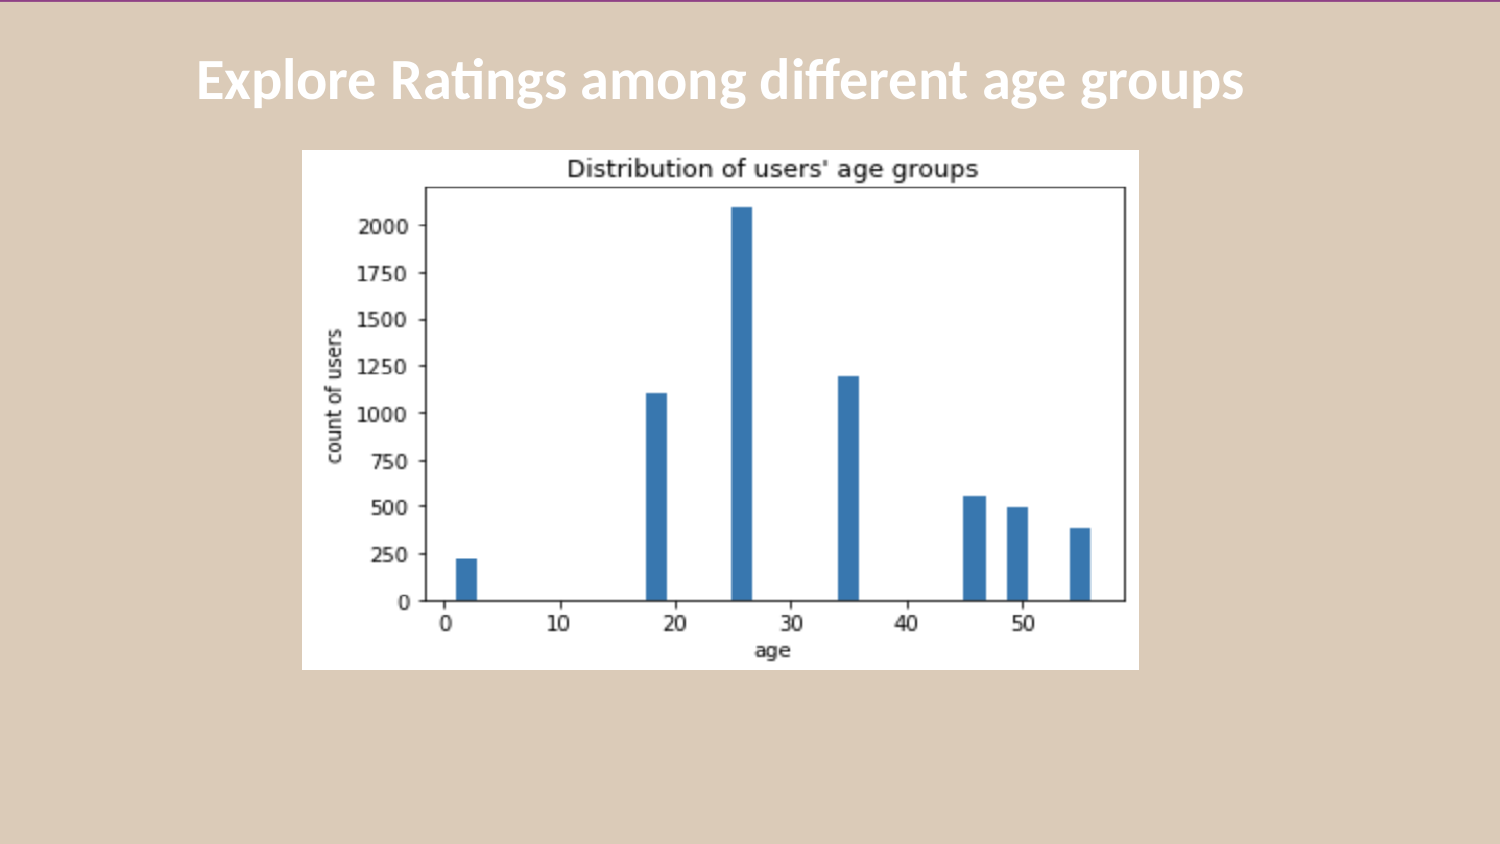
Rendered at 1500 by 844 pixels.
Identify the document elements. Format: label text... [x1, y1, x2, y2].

picture [302, 149, 1139, 671]
title Explore Ratings among different age groups [171, 40, 1270, 112]
